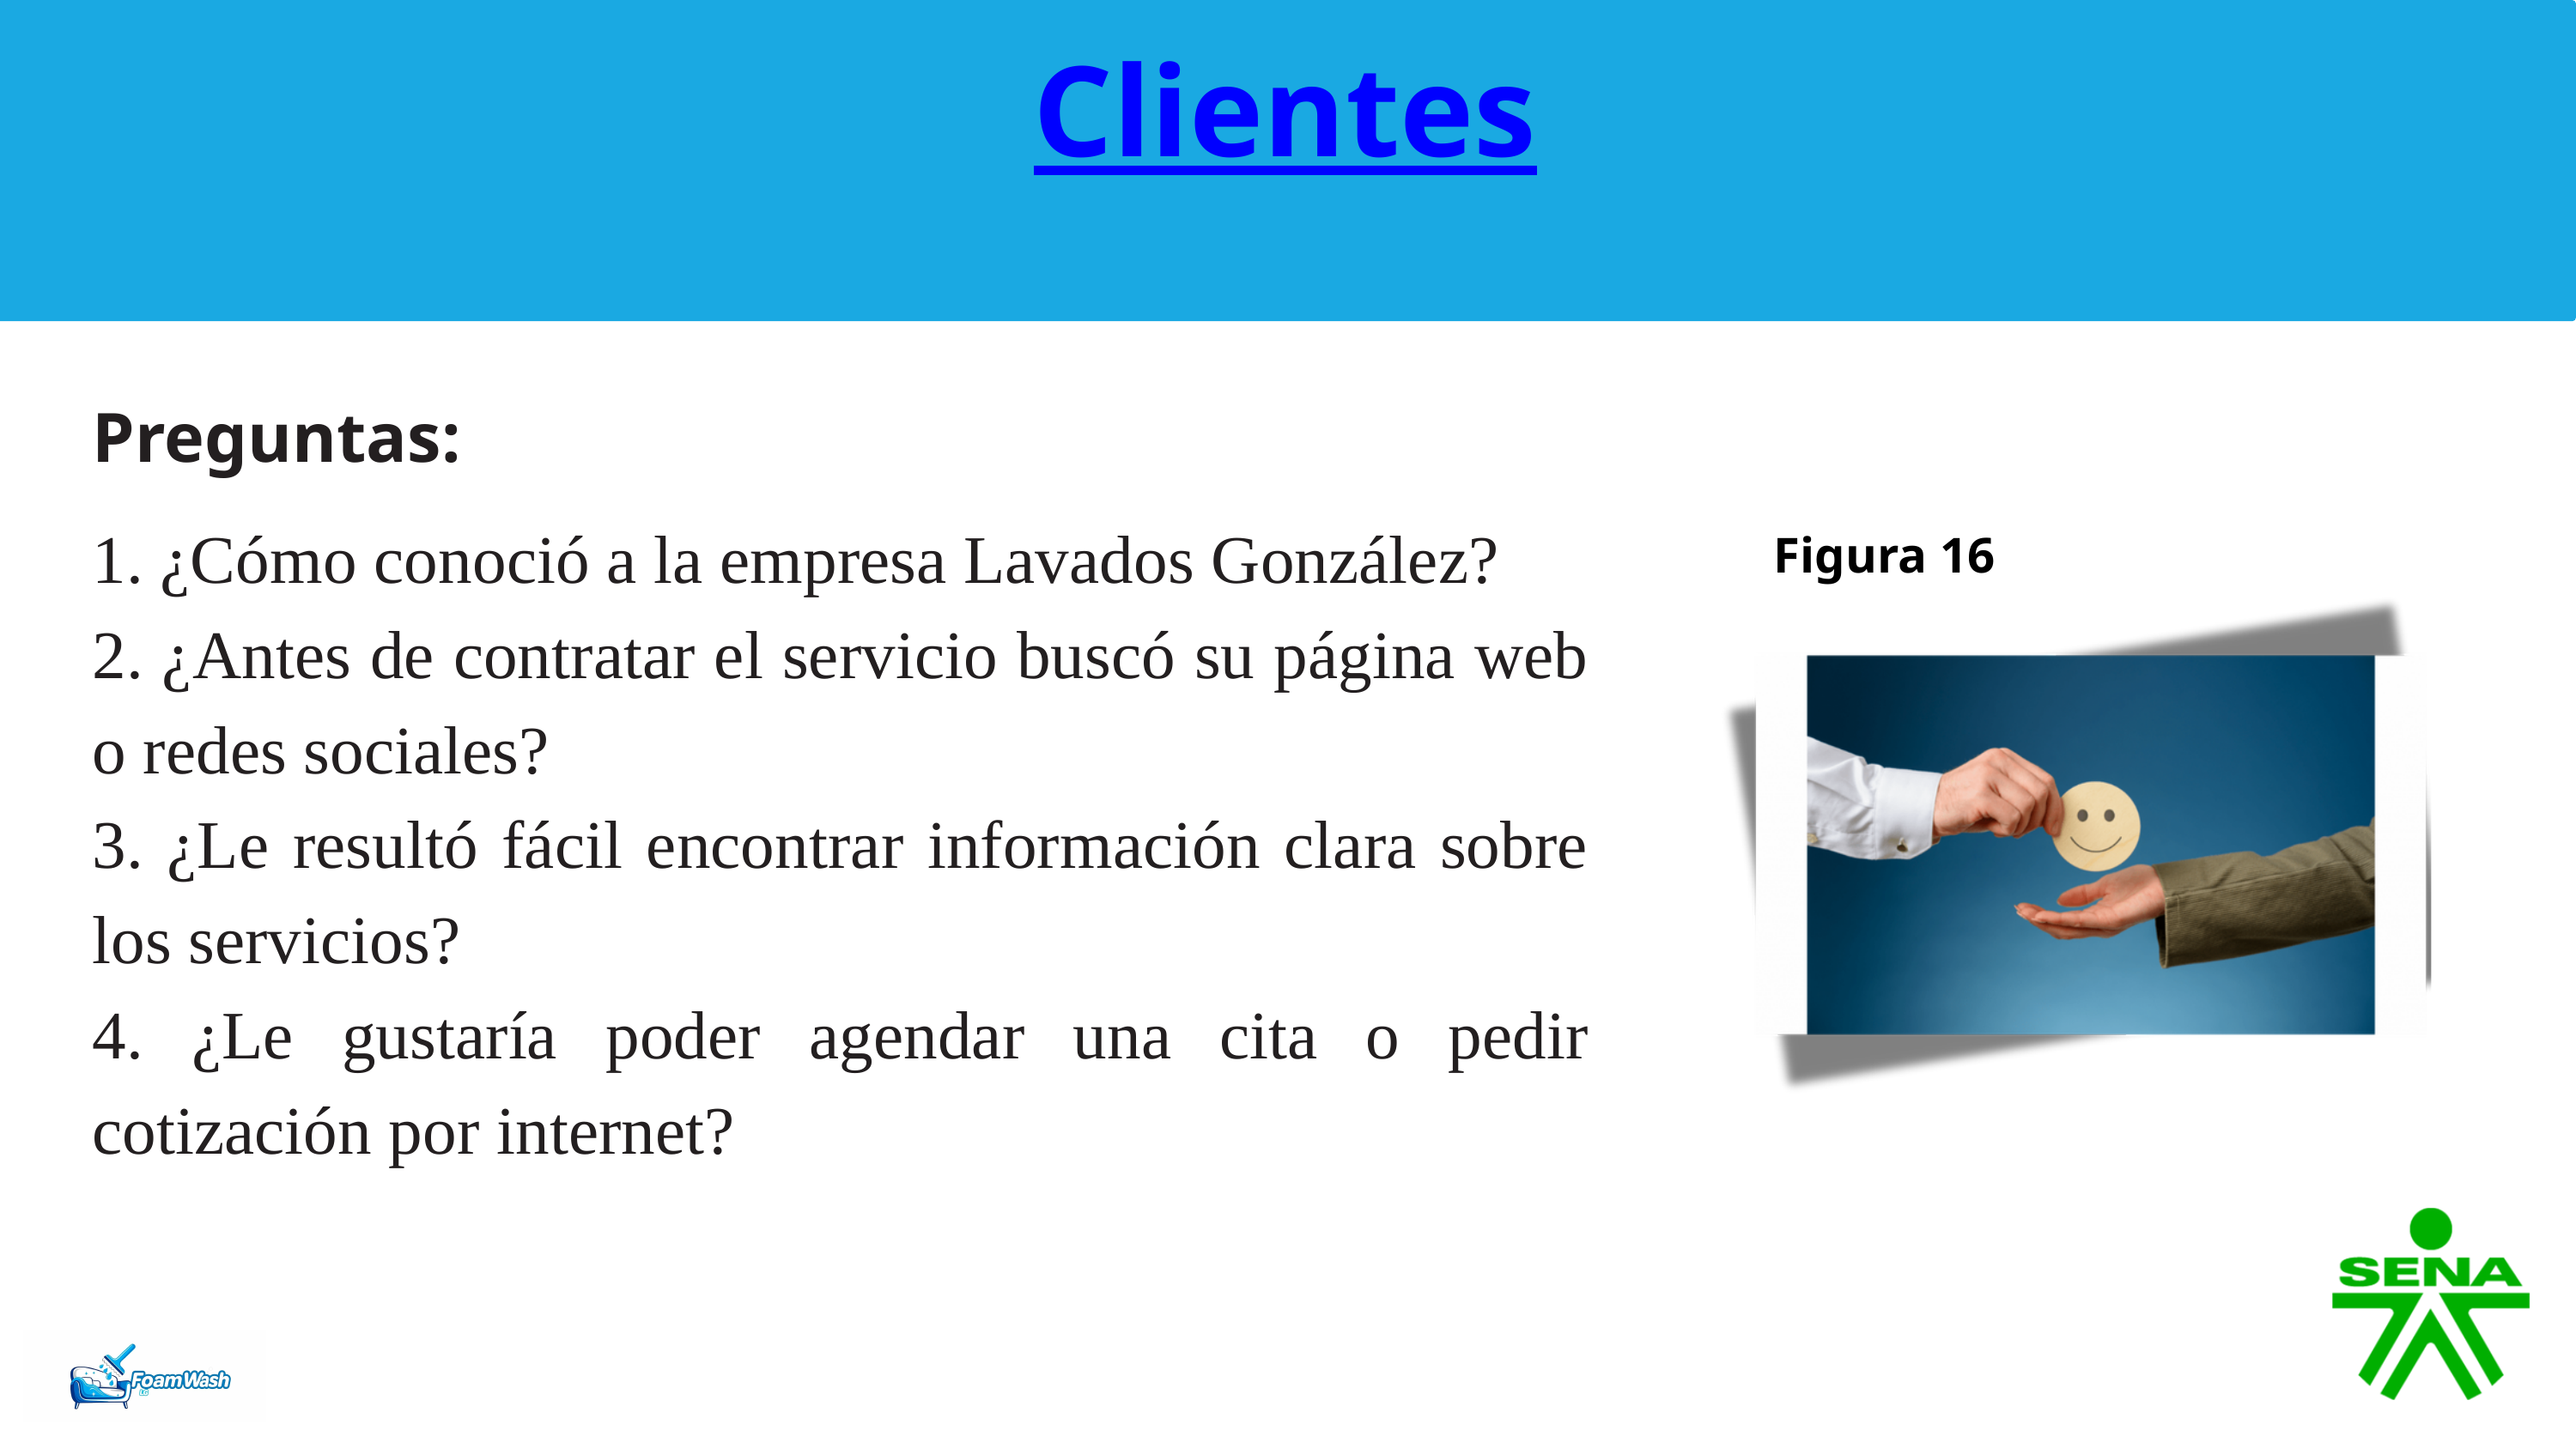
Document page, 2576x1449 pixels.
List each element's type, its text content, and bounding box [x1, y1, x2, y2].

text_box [0, 0, 2576, 322]
text_box Figura 16 [1716, 515, 2053, 583]
text_box [2332, 1207, 2530, 1401]
text_box 1. ¿Cómo conoció a la empresa Lavados González? 2. ¿Antes de contratar el servicio buscó su página web o redes sociales? 3. ¿Le resultó fácil encontrar información clara sobre los servicios? 4. ¿Le gustaría poder agendar una cita o pedir cotización por internet? [92, 501, 1590, 1167]
text_box [1716, 591, 2432, 1099]
text_box Preguntas: [92, 380, 1590, 476]
text_box [23, 1330, 266, 1422]
